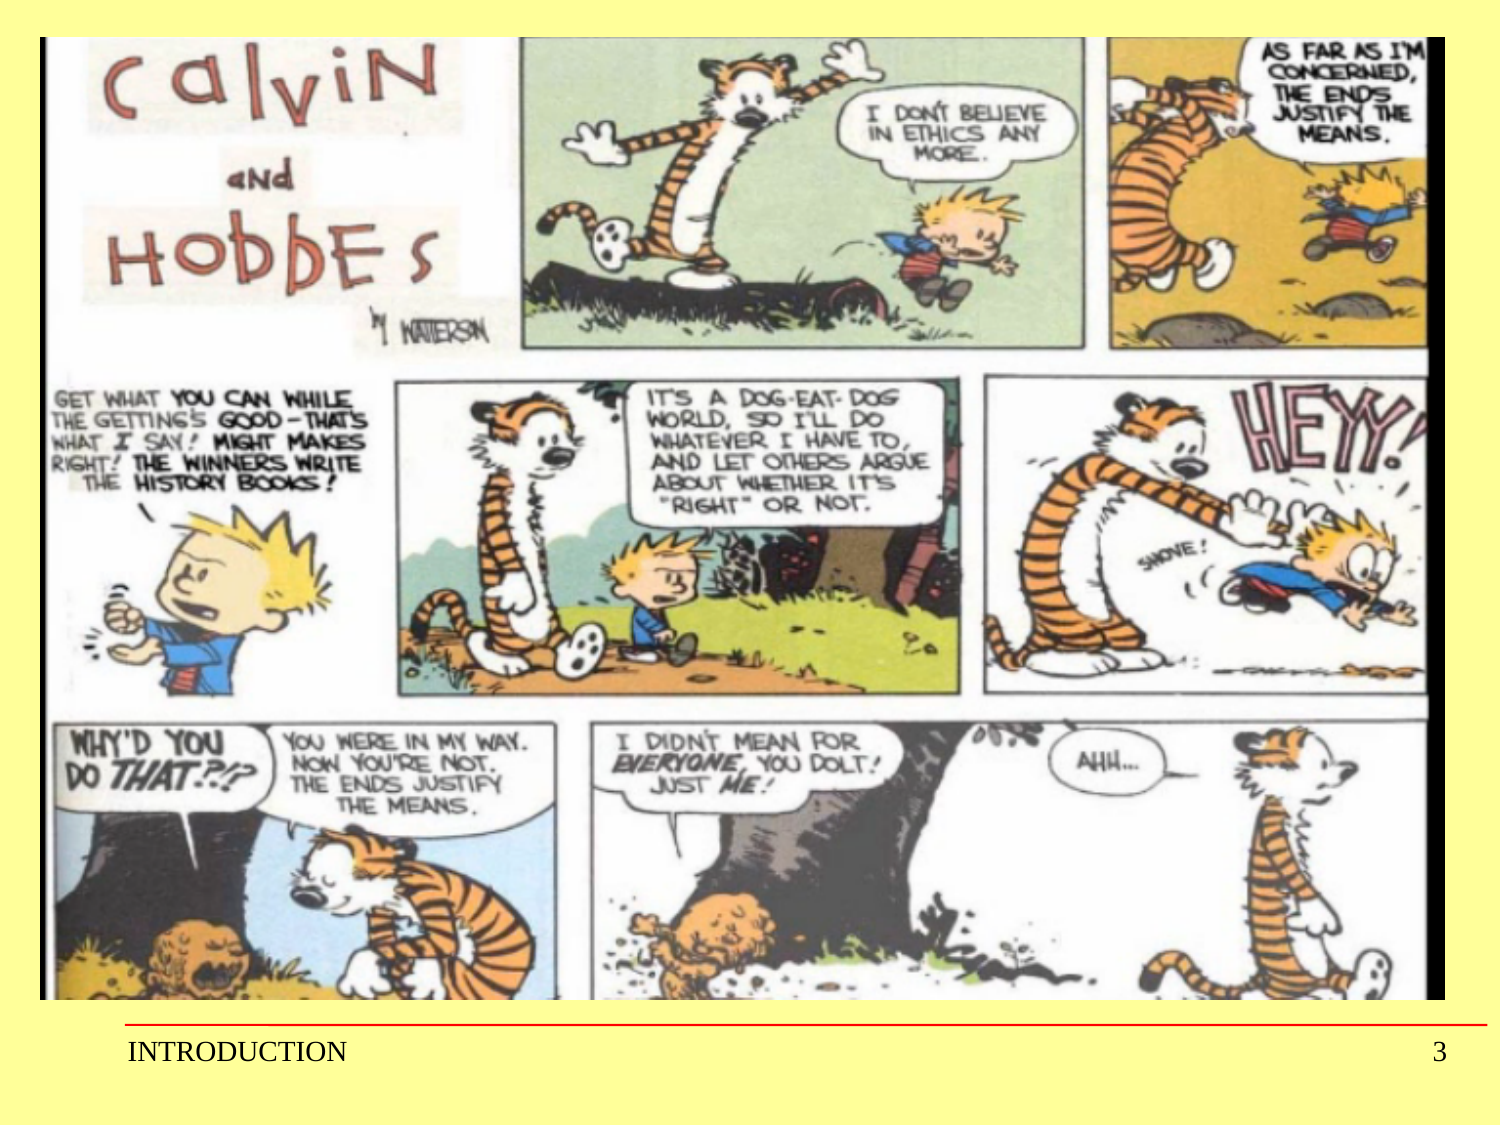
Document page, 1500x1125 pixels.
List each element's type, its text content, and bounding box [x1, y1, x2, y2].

slide_number INTRODUCTION [112, 1024, 501, 1101]
slide_number 3 [1149, 1024, 1463, 1101]
picture [40, 37, 1445, 1001]
